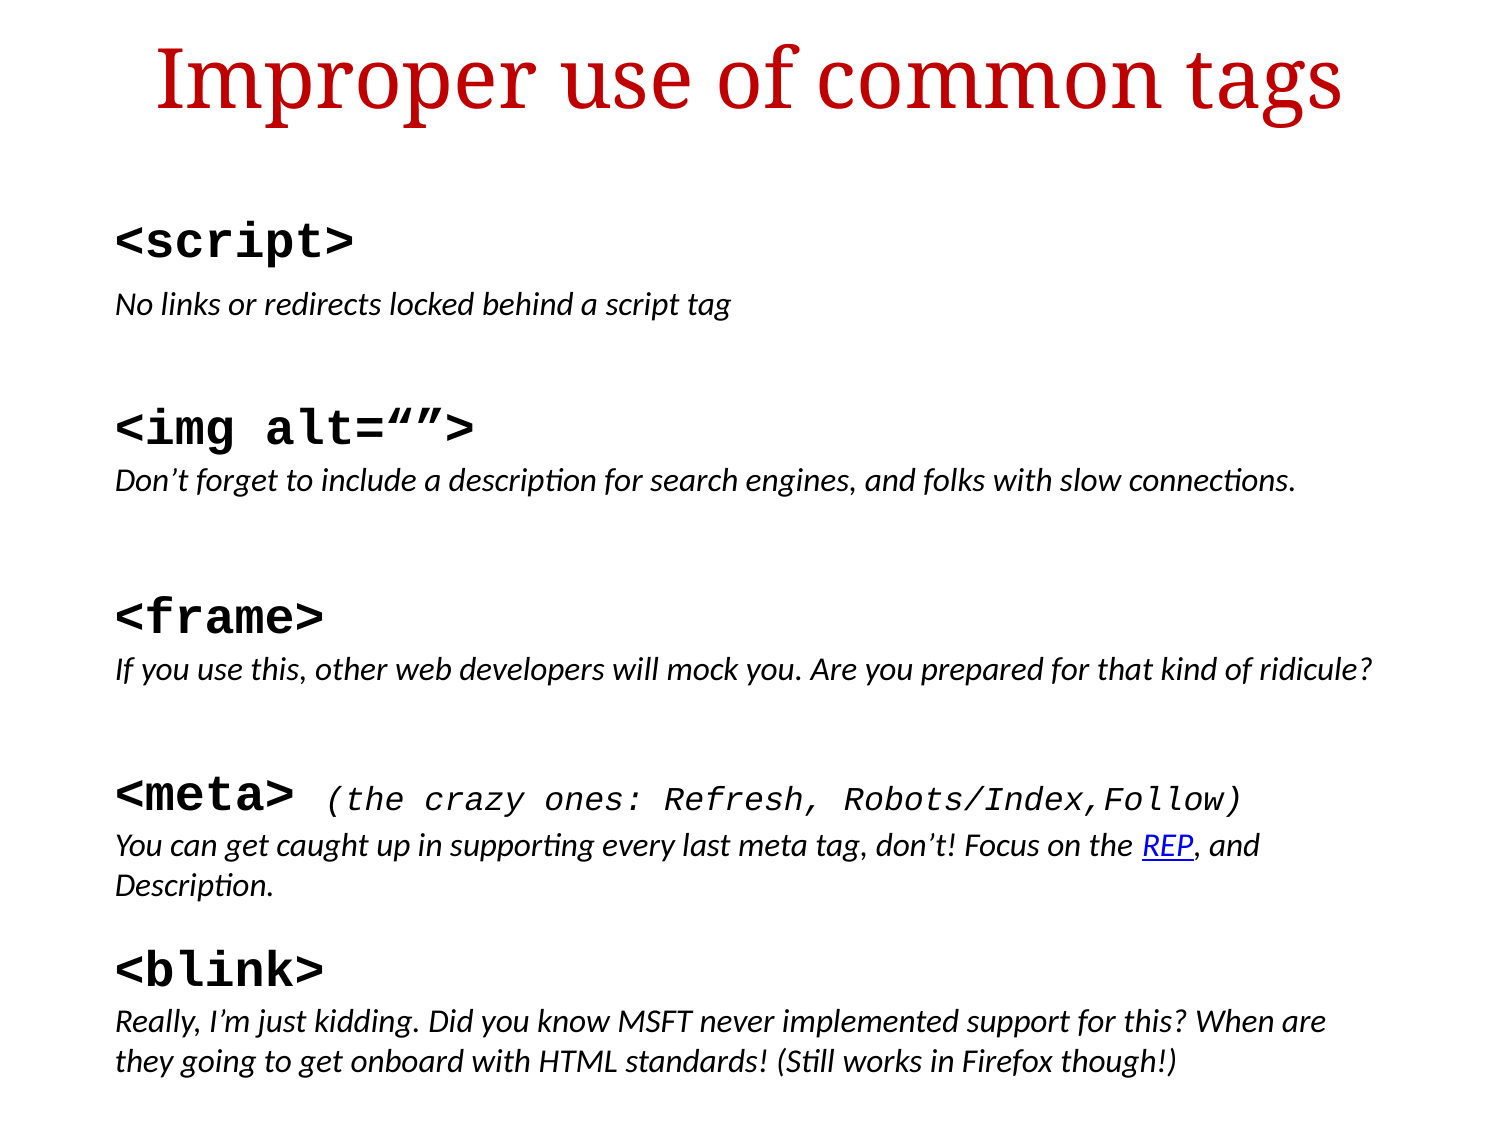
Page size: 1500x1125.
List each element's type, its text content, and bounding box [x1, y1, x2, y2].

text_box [99, 576, 1401, 696]
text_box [99, 199, 1401, 331]
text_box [99, 752, 1401, 913]
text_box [99, 387, 1401, 507]
title Improper use of common tags [75, 24, 1425, 125]
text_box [99, 928, 1401, 1088]
